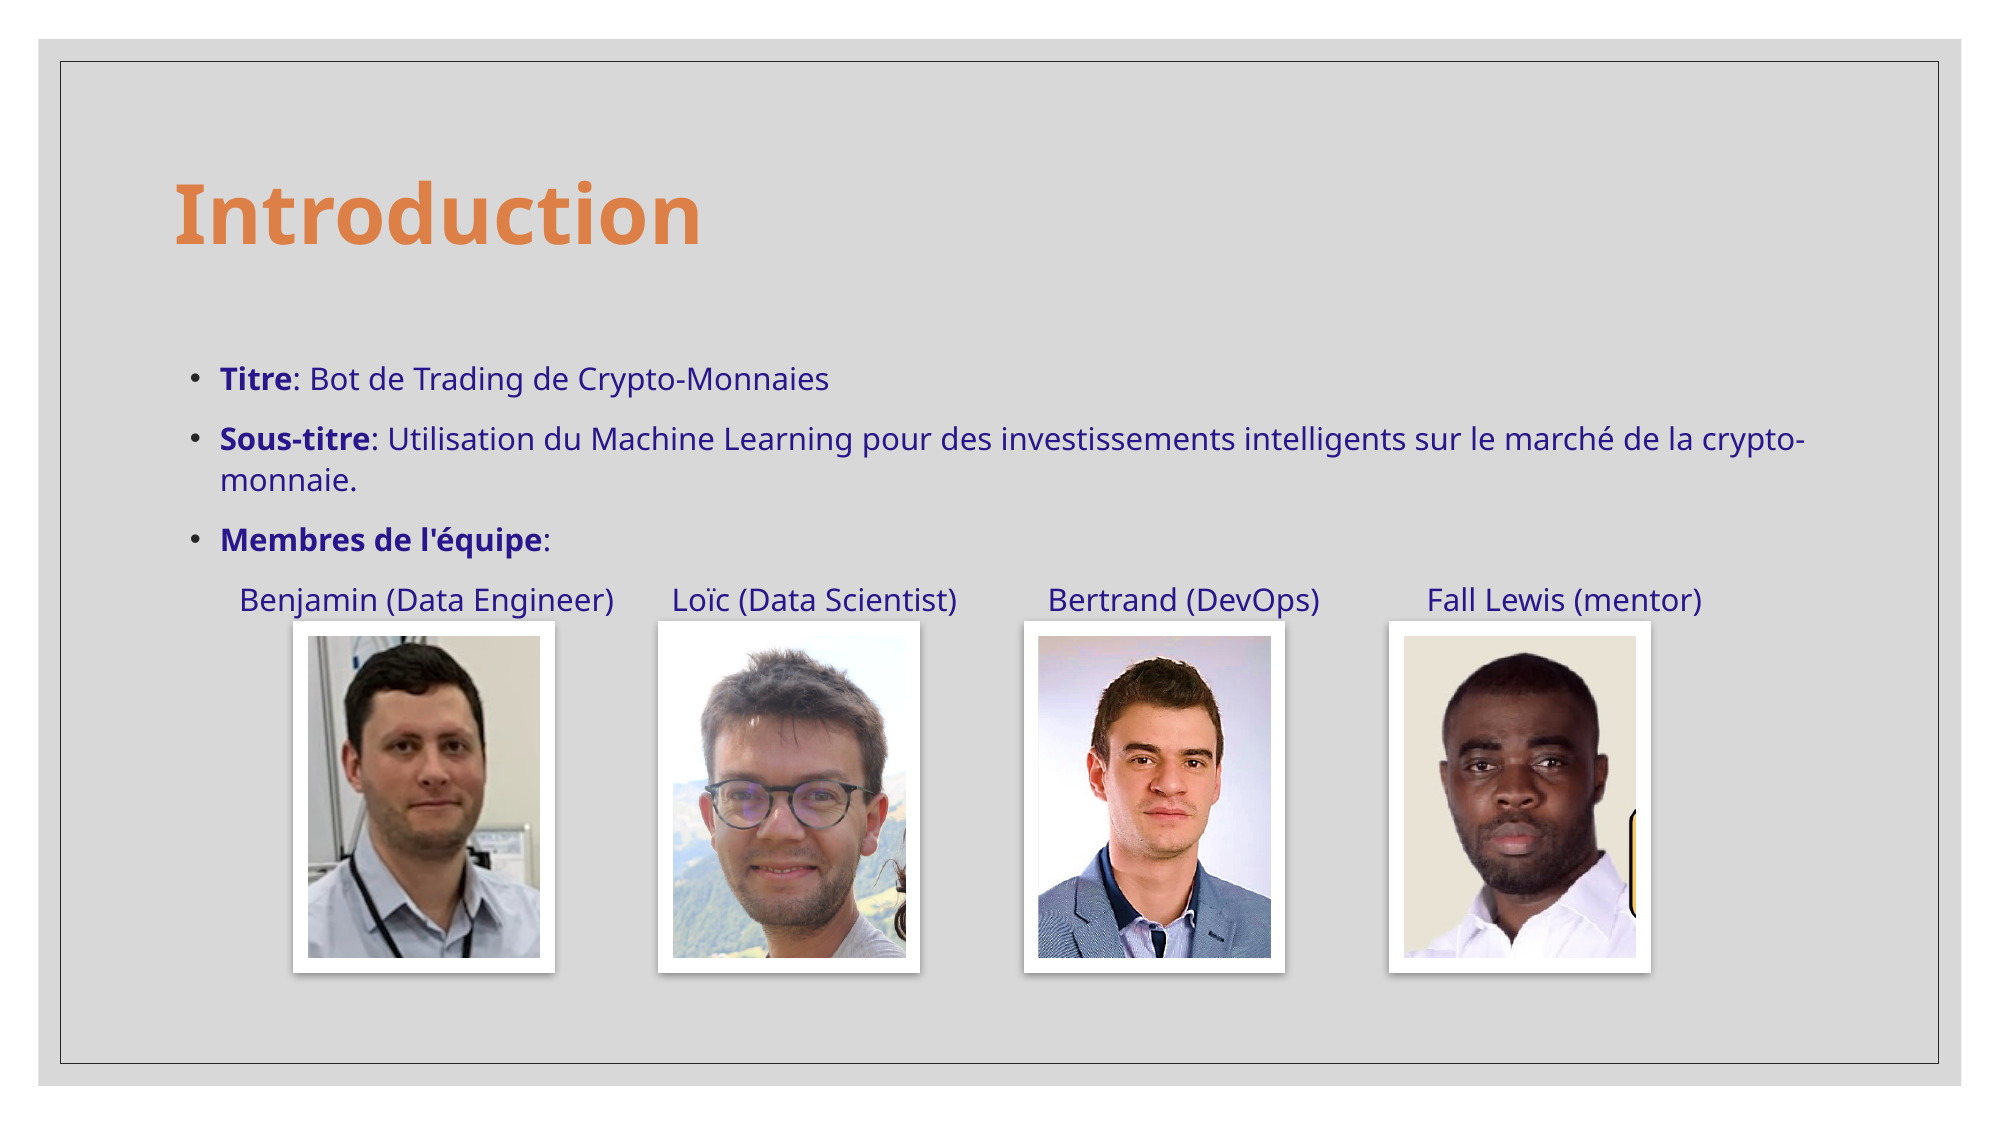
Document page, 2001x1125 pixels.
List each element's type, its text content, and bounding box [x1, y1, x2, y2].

title Introduction [174, 105, 1825, 331]
picture [1037, 635, 1272, 959]
picture [1403, 635, 1637, 959]
picture [672, 635, 906, 959]
list Titre: Bot de Trading de Crypto-Monnaies Sous-titre: Utilisation du Machine Learning pour des investissements intelligents sur le marché de la crypto-monnaie. Membres de l'équipe: Benjamin (Data Engineer) Loïc (Data Scientist) Bertrand (DevOps) Fall Lewis (mentor) [174, 348, 1825, 977]
picture [307, 635, 541, 959]
